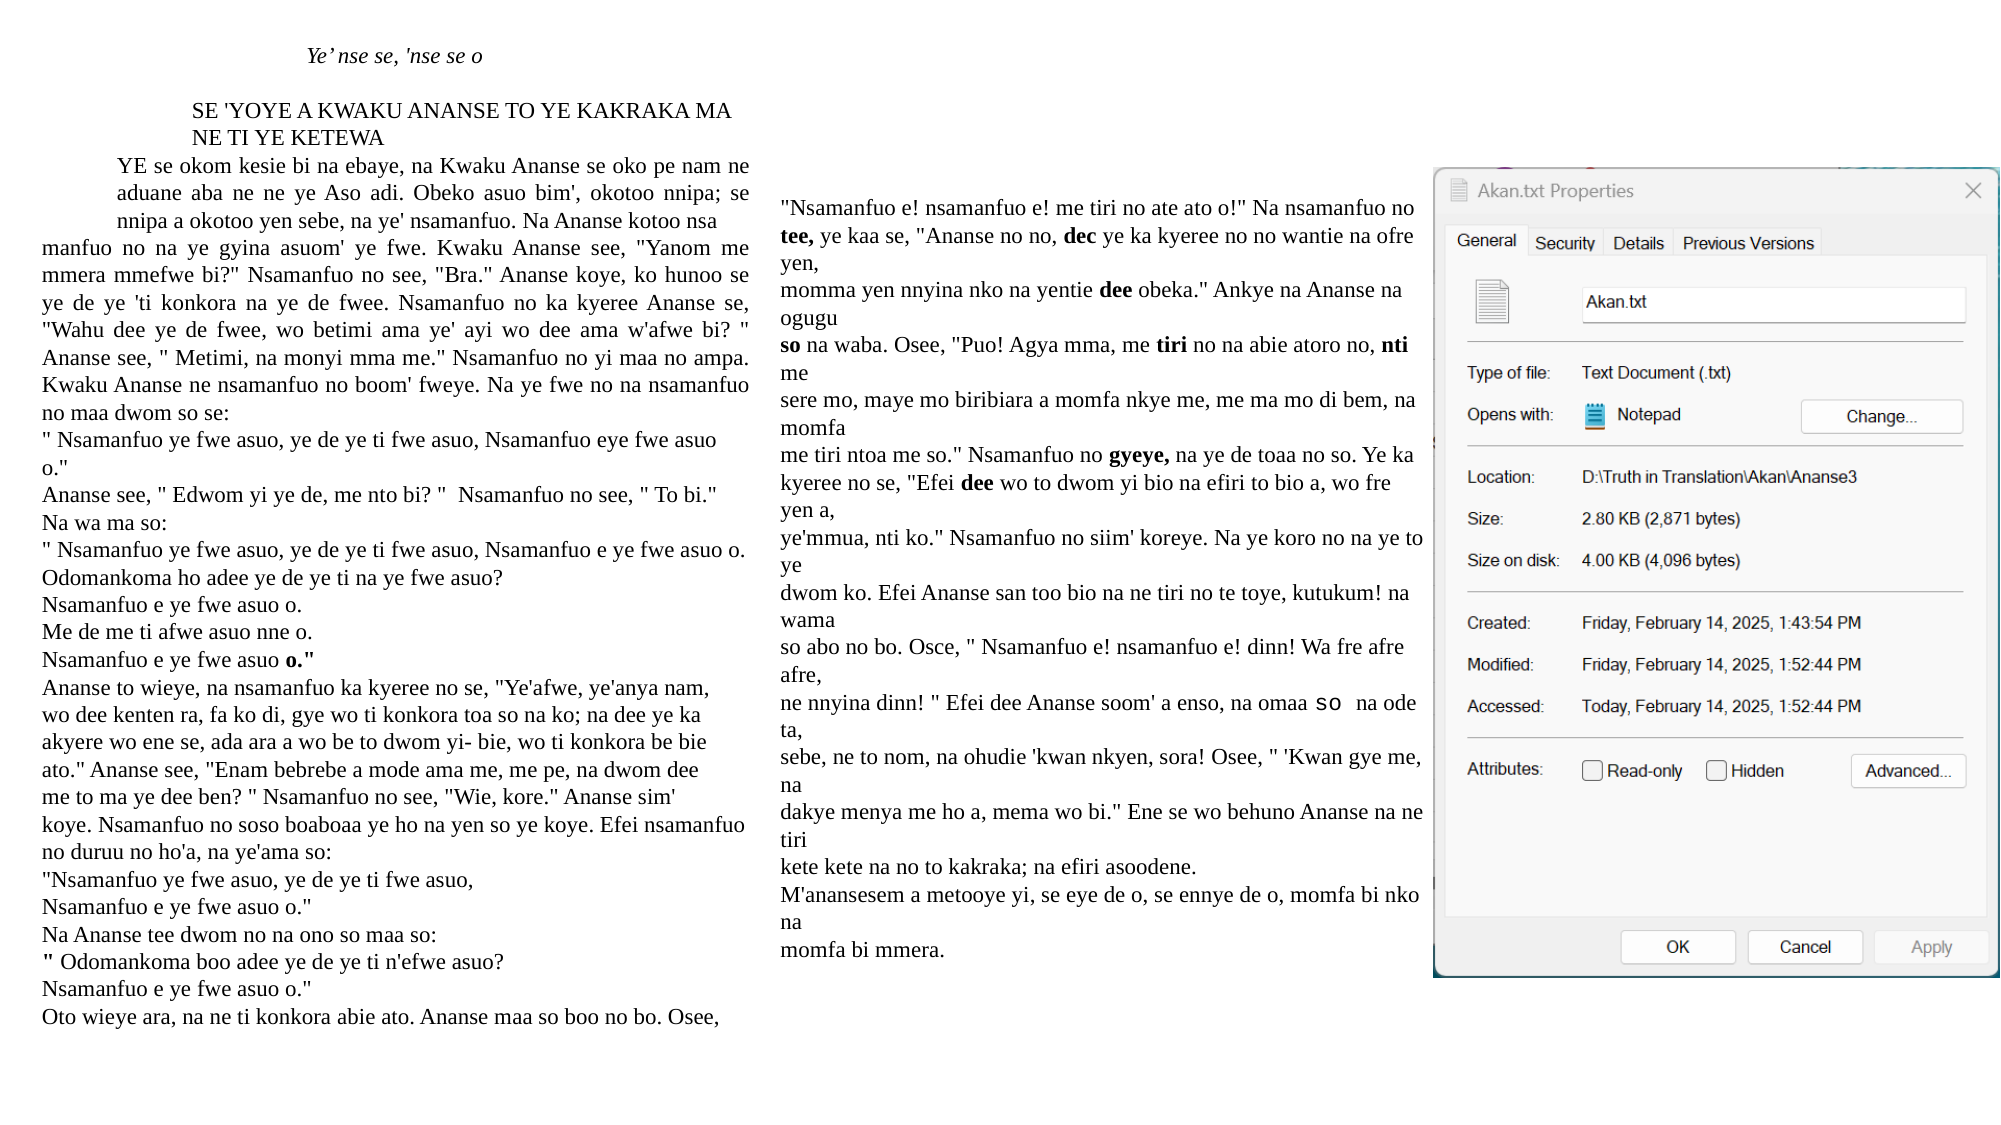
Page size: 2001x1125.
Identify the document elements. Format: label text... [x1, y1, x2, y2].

text_box "Nsamanfuo e! nsamanfuo e! me tiri no ate ato o!" Na nsamanfuo no tee, ye kaa se, "Ananse no no, dec ye ka kyeree no no wantie na ofre yen, momma yen nnyina nko na yentie dee obeka." Ankye na Ananse na ogugu so na waba. Osee, "Puo! Agya mma, me tiri no na abie atoro no, nti me sere mo, maye mo biribiara a momfa nkye me, me ma mo di bem, na momfa me tiri ntoa me so." Nsamanfuo no gyeye, na ye de toaa no so. Ye ka kyeree no se, "Efei dee wo to dwom yi bio na efiri to bio a, wo fre yen a, ye'mmua, nti ko." Nsamanfuo no siim' koreye. Na ye koro no na ye to ye dwom ko. Efei Ananse san too bio na ne tiri no te toye, kutukum! na wama so abo no bo. Osce, " Nsamanfuo e! nsamanfuo e! dinn! Wa fre afre afre, ne nnyina dinn! " Efei dee Ananse soom' a enso, na omaa so na ode ta, sebe, ne to nom, na ohudie 'kwan nkyen, sora! Osee, " 'Kwan gye me, na dakye menya me ho a, mema wo bi." Ene se wo behuno Ananse na ne tiri kete kete na no to kakraka; na efiri asoodene. M'anansesem a metooye yi, se eye de o, se ennye de o, momfa bi nko na momfa bi mmera. [765, 185, 1432, 969]
picture [1432, 166, 2000, 979]
text_box Ye’ nse se, 'nse se o SE 'YOYE A KWAKU ANANSE TO YE KAKRAKA MA NE TI YE KETEWA YE se okom kesie bi na ebaye, na Kwaku Ananse se oko pe nam ne aduane aba ne ne ye Aso adi. Obeko asuo bim', okotoo nnipa; se nnipa a okotoo yen sebe, na ye' nsamanfuo. Na Ananse kotoo nsa­ manfuo no na ye gyina asuom' ye fwe. Kwaku Ananse see, "Yanom me mmera mmefwe bi?" Nsamanfuo no see, "Bra." Ananse koye, ko hunoo se ye de ye 'ti konkora na ye de fwee. Nsamanfuo no ka kyeree Ananse se, "Wahu dee ye de fwee, wo betimi ama ye' ayi wo dee ama w'afwe bi? " Ananse see, " Metimi, na monyi mma me." Nsamanfuo no yi maa no ampa. Kwaku Ananse ne nsamanfuo no boom' fweye. Na ye fwe no na nsamanfuo no maa dwom so se: " Nsamanfuo ye fwe asuo, ye de ye ti fwe asuo, Nsamanfuo eye fwe asuo o." Ananse see, " Edwom yi ye de, me nto bi? " Nsamanfuo no see, " To bi." Na wa ma so: " Nsamanfuo ye fwe asuo, ye de ye ti fwe asuo, Nsamanfuo e ye fwe asuo o. Odomankoma ho adee ye de ye ti na ye fwe asuo? Nsamanfuo e ye fwe asuo o. Me de me ti afwe asuo nne o. Nsamanfuo e ye fwe asuo o." Ananse to wieye, na nsamanfuo ka kyeree no se, "Ye'afwe, ye'anya nam, wo dee kenten ra, fa ko di, gye wo ti konkora toa so na ko; na dee ye ka akyere wo ene se, ada ara a wo be to dwom yi- bie, wo ti konkora be bie ato." Ananse see, "Enam bebrebe a mode ama me, me pe, na dwom dee me to ma ye dee ben? " Nsamanfuo no see, "Wie, kore." Ananse sim' koye. Nsamanfuo no soso boaboaa ye ho na yen so ye koye. Efei nsamanfuo no duruu no ho'a, na ye'ama so: "Nsamanfuo ye fwe asuo, ye de ye ti fwe asuo, Nsamanfuo e ye fwe asuo o." Na Ananse tee dwom no na ono so maa so: " Odomankoma boo adee ye de ye ti n'efwe asuo? Nsamanfuo e ye fwe asuo o." Oto wieye ara, na ne ti konkora abie ato. Ananse maa so boo no bo. Osee, [27, 33, 766, 1037]
